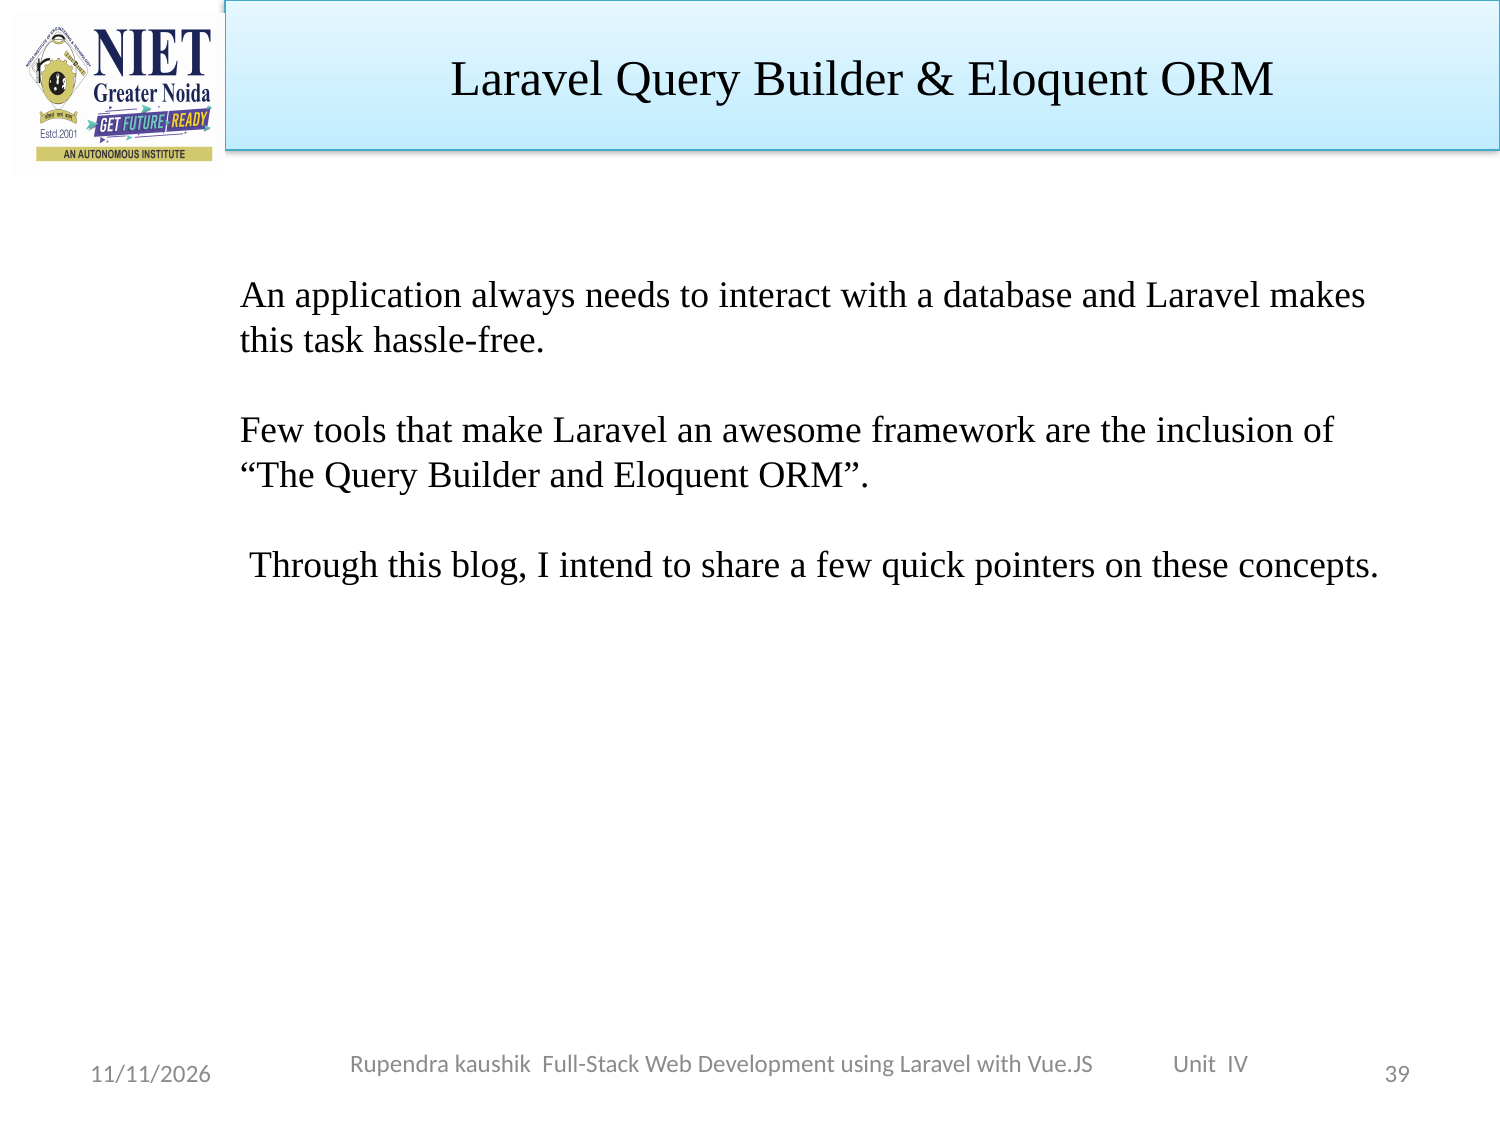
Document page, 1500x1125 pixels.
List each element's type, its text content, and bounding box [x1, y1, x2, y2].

text_box An application always needs to interact with a database and Laravel makes this task hassle-free. Few tools that make Laravel an awesome framework are the inclusion of “The Query Builder and Eloquent ORM”. Through this blog, I intend to share a few quick pointers on these concepts. [224, 262, 1425, 593]
picture [13, 13, 226, 176]
slide_number 39 [1074, 1042, 1425, 1103]
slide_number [75, 1042, 425, 1103]
text_box Laravel Query Builder & Eloquent ORM [224, 0, 1500, 151]
footer Rupendra kaushik Full-Stack Web Development using Laravel with Vue.JS Unit IV [312, 1032, 1288, 1093]
